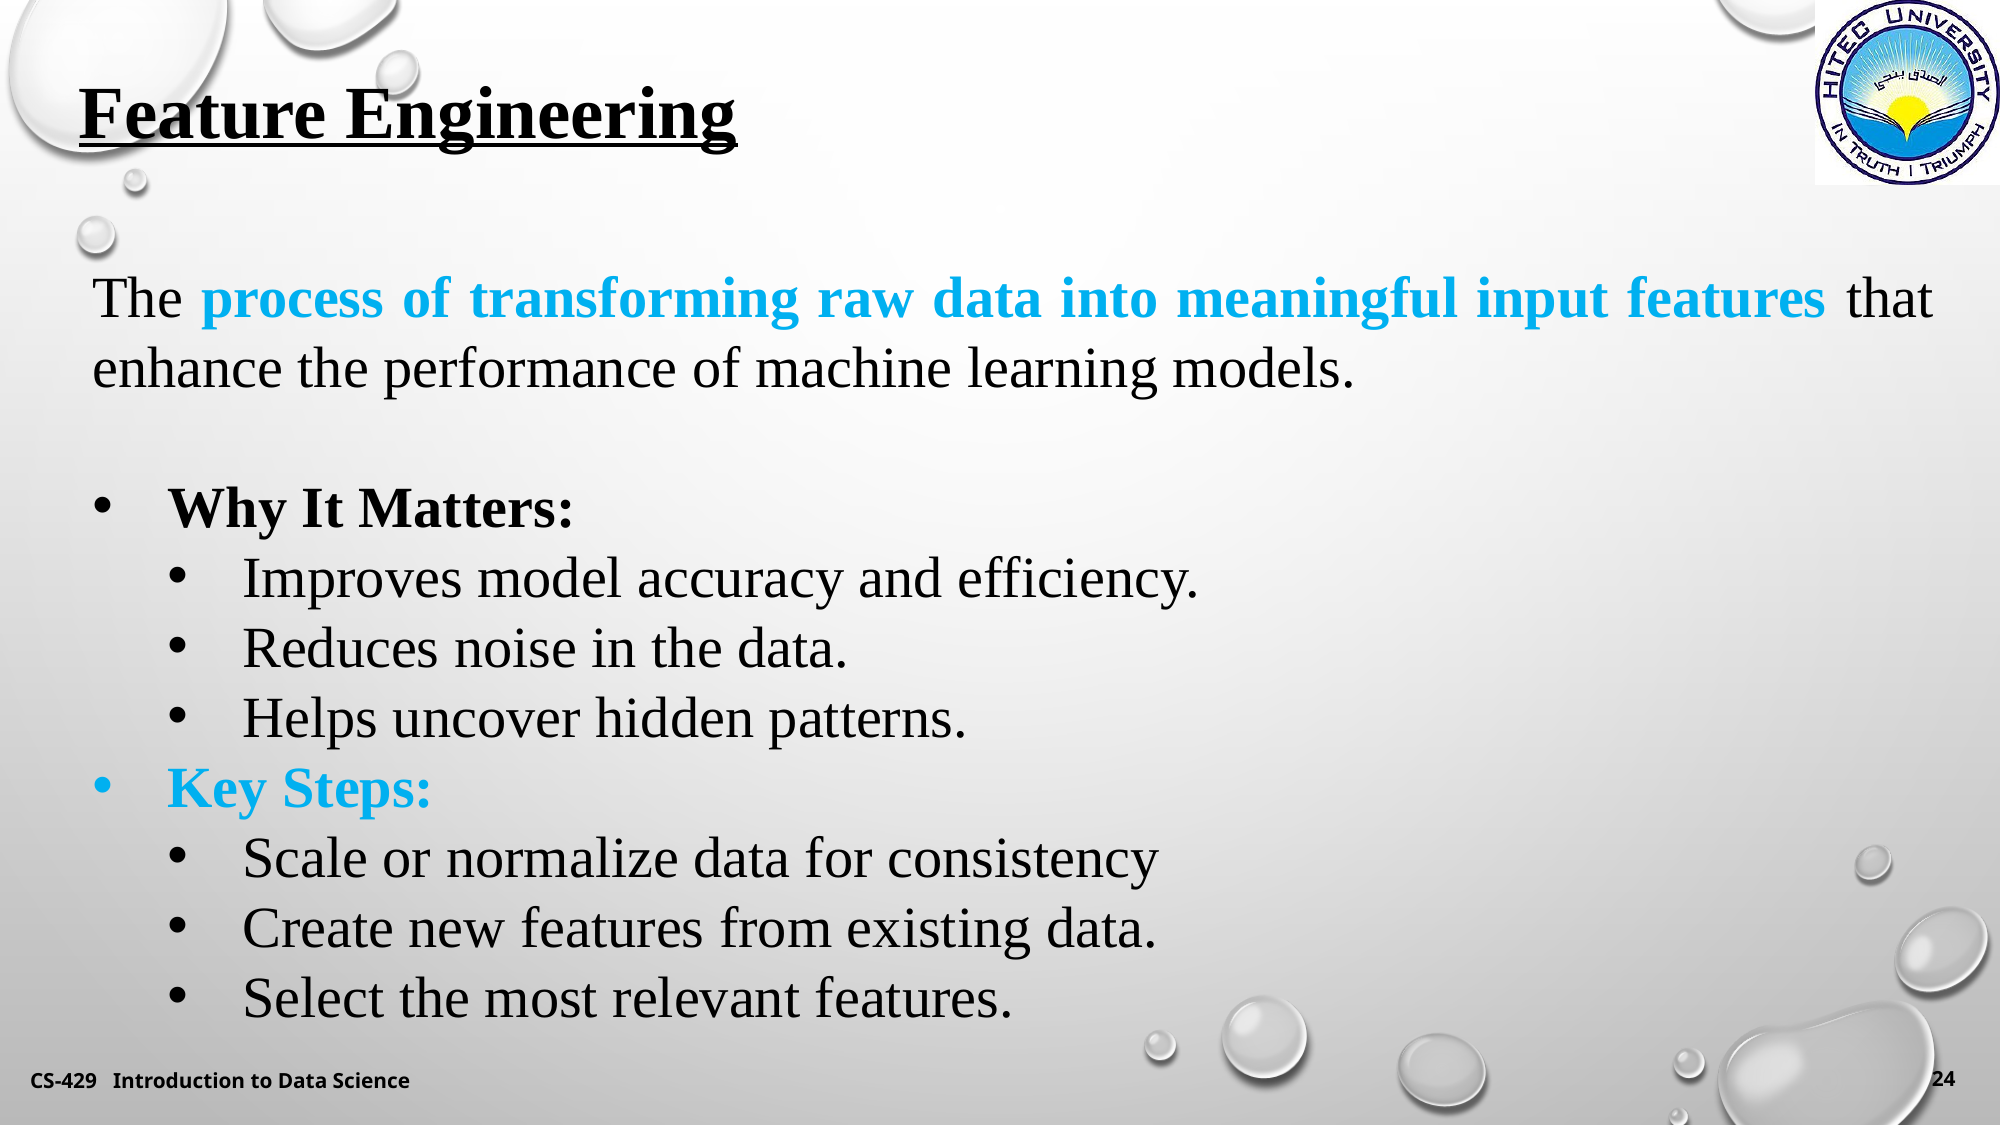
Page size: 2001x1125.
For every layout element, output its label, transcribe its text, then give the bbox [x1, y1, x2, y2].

text_box Feature Engineering [64, 56, 1809, 162]
footer CS-429 Introduction to Data Science [15, 1050, 1110, 1110]
picture [0, 0, 2000, 1125]
text_box The process of transforming raw data into meaningful input features that enhance the performance of machine learning models. Why It Matters: Improves model accuracy and efficiency. Reduces noise in the data. Helps uncover hidden patterns. Key Steps: Scale or normalize data for consistency Create new features from existing data. Select the most relevant features. [77, 251, 1949, 1037]
slide_number 24 [1845, 1050, 1971, 1110]
